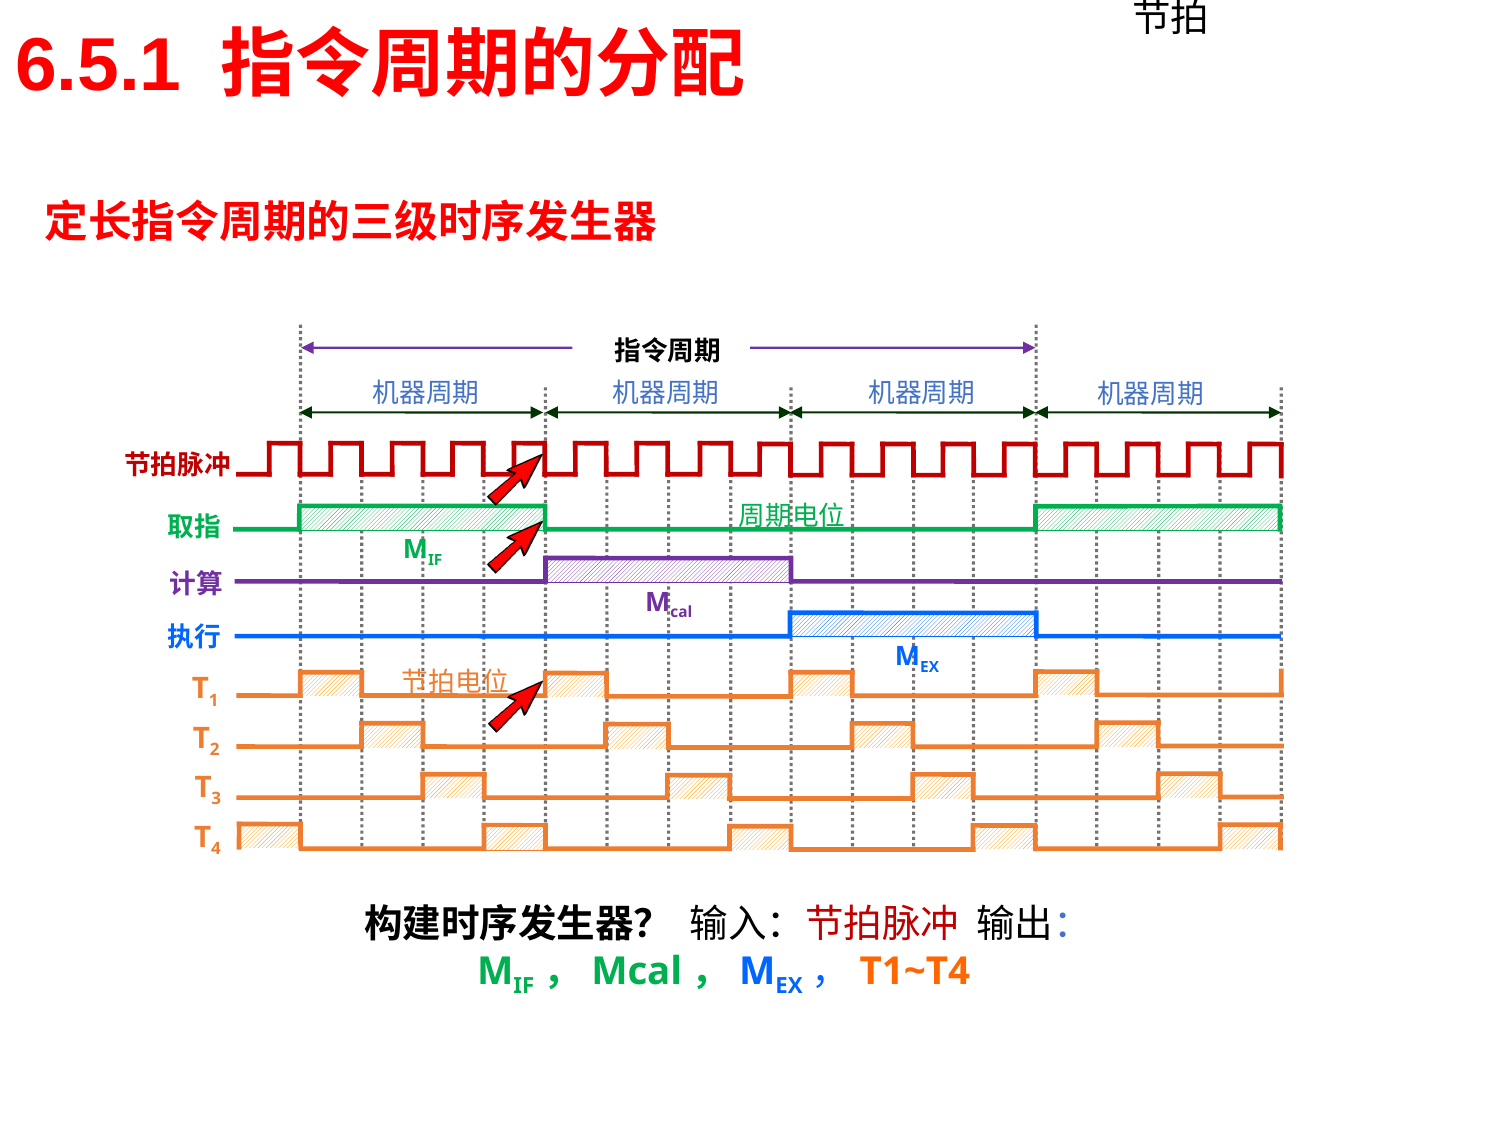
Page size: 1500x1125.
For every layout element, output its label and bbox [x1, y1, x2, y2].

text_box [97, 891, 1351, 1006]
title [29, 172, 1324, 274]
text_box [104, 326, 1282, 862]
text_box [0, 0, 1429, 121]
